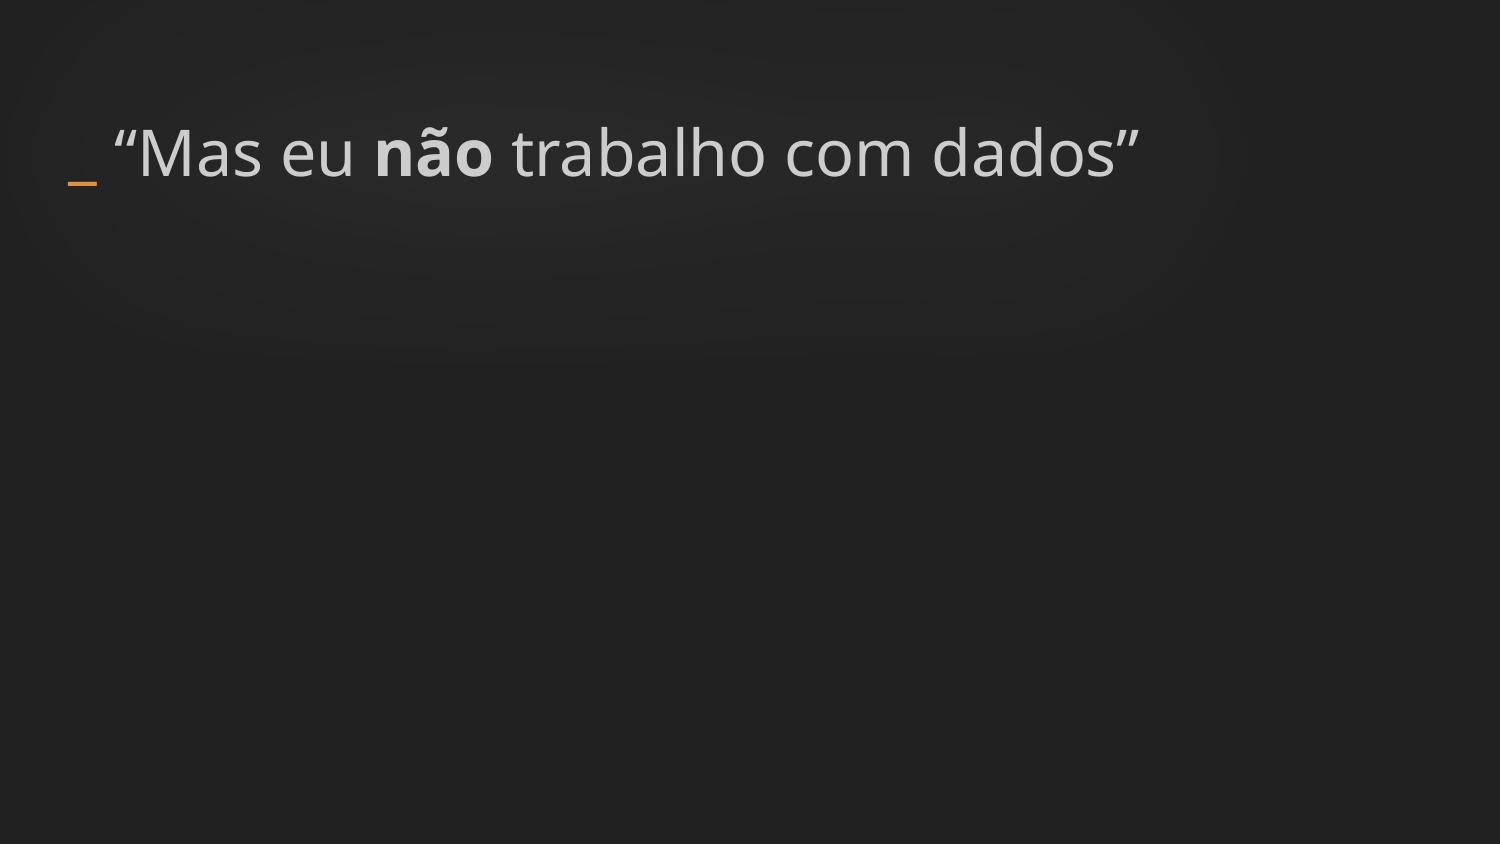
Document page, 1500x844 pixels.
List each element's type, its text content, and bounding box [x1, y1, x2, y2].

title _ “Mas eu não trabalho com dados” [54, 96, 1446, 295]
